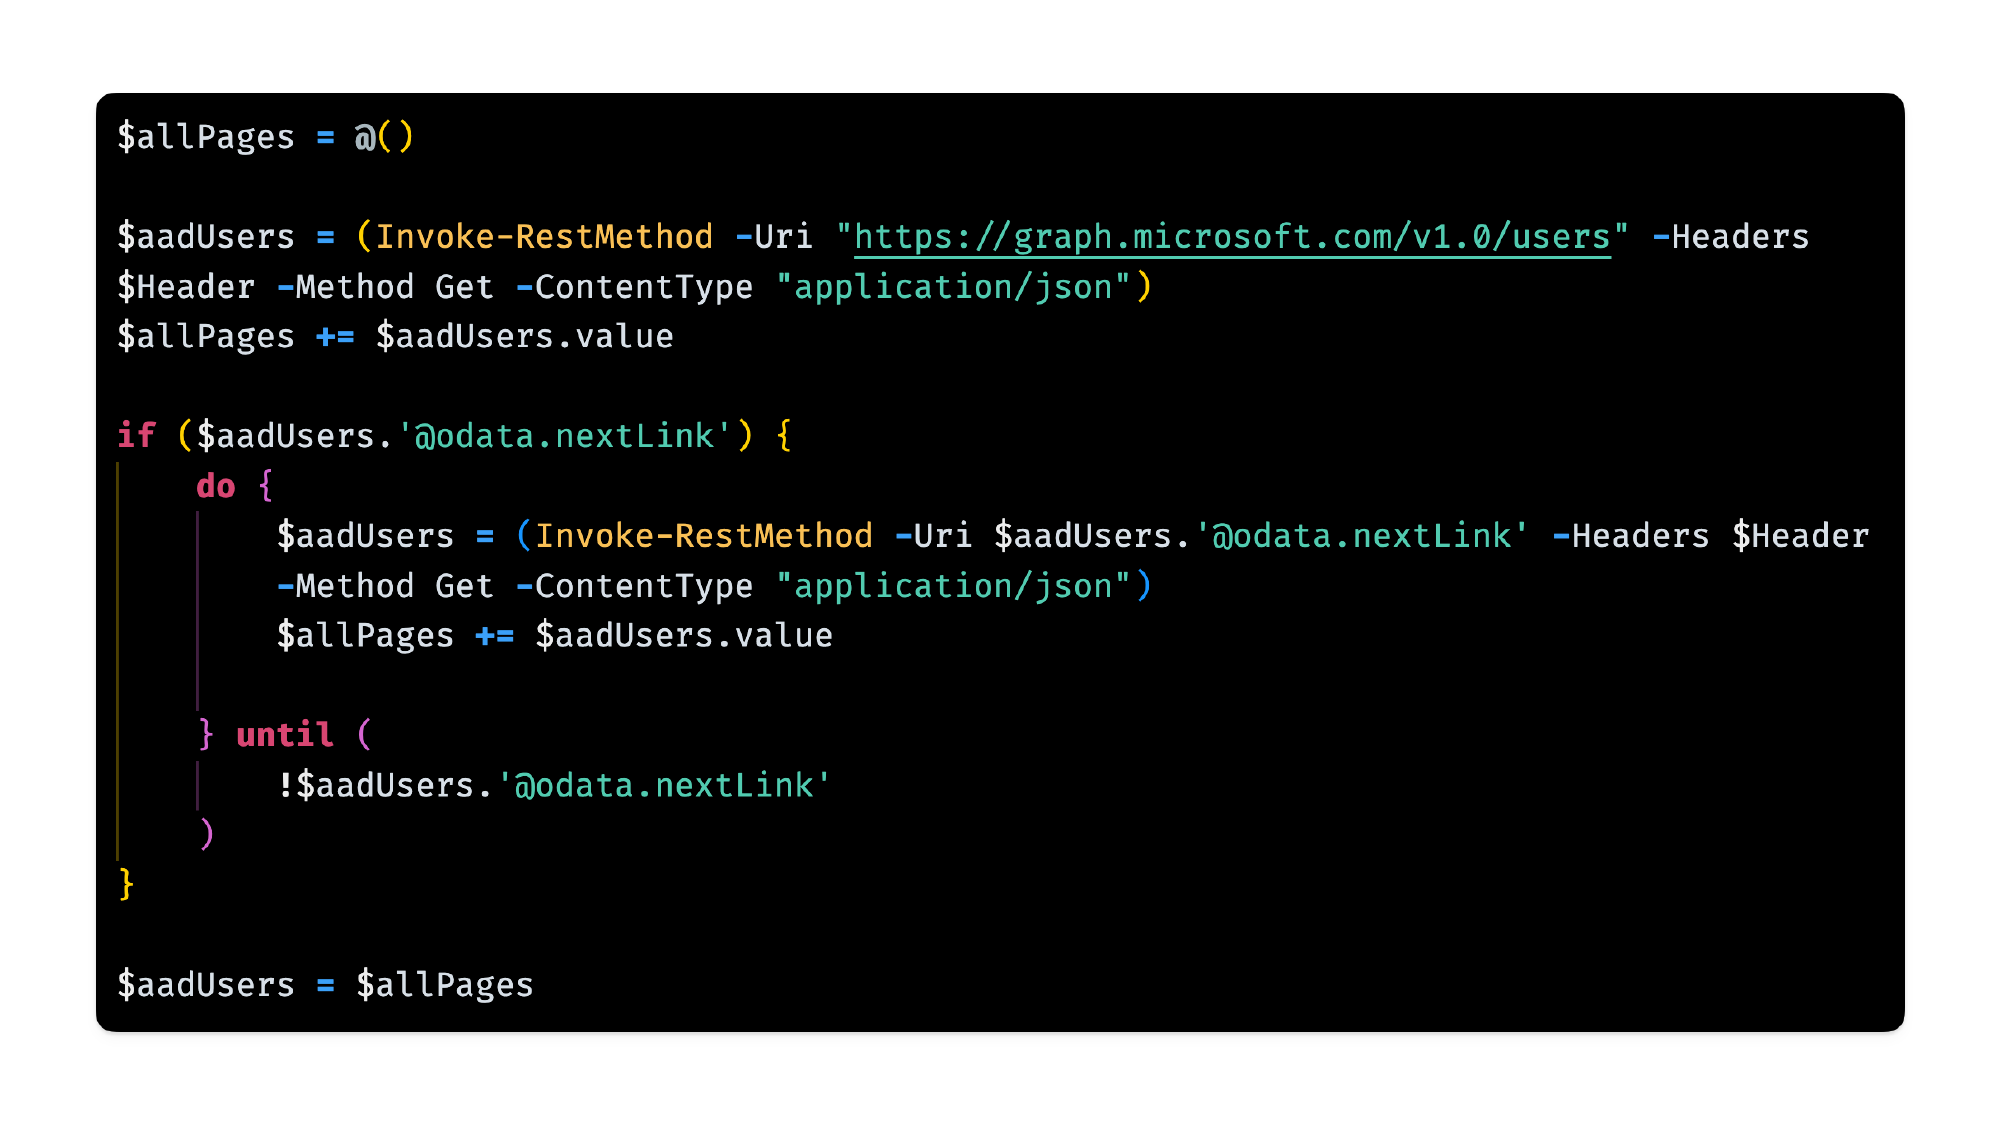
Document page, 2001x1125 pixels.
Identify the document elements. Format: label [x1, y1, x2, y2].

picture [59, 56, 1941, 1069]
